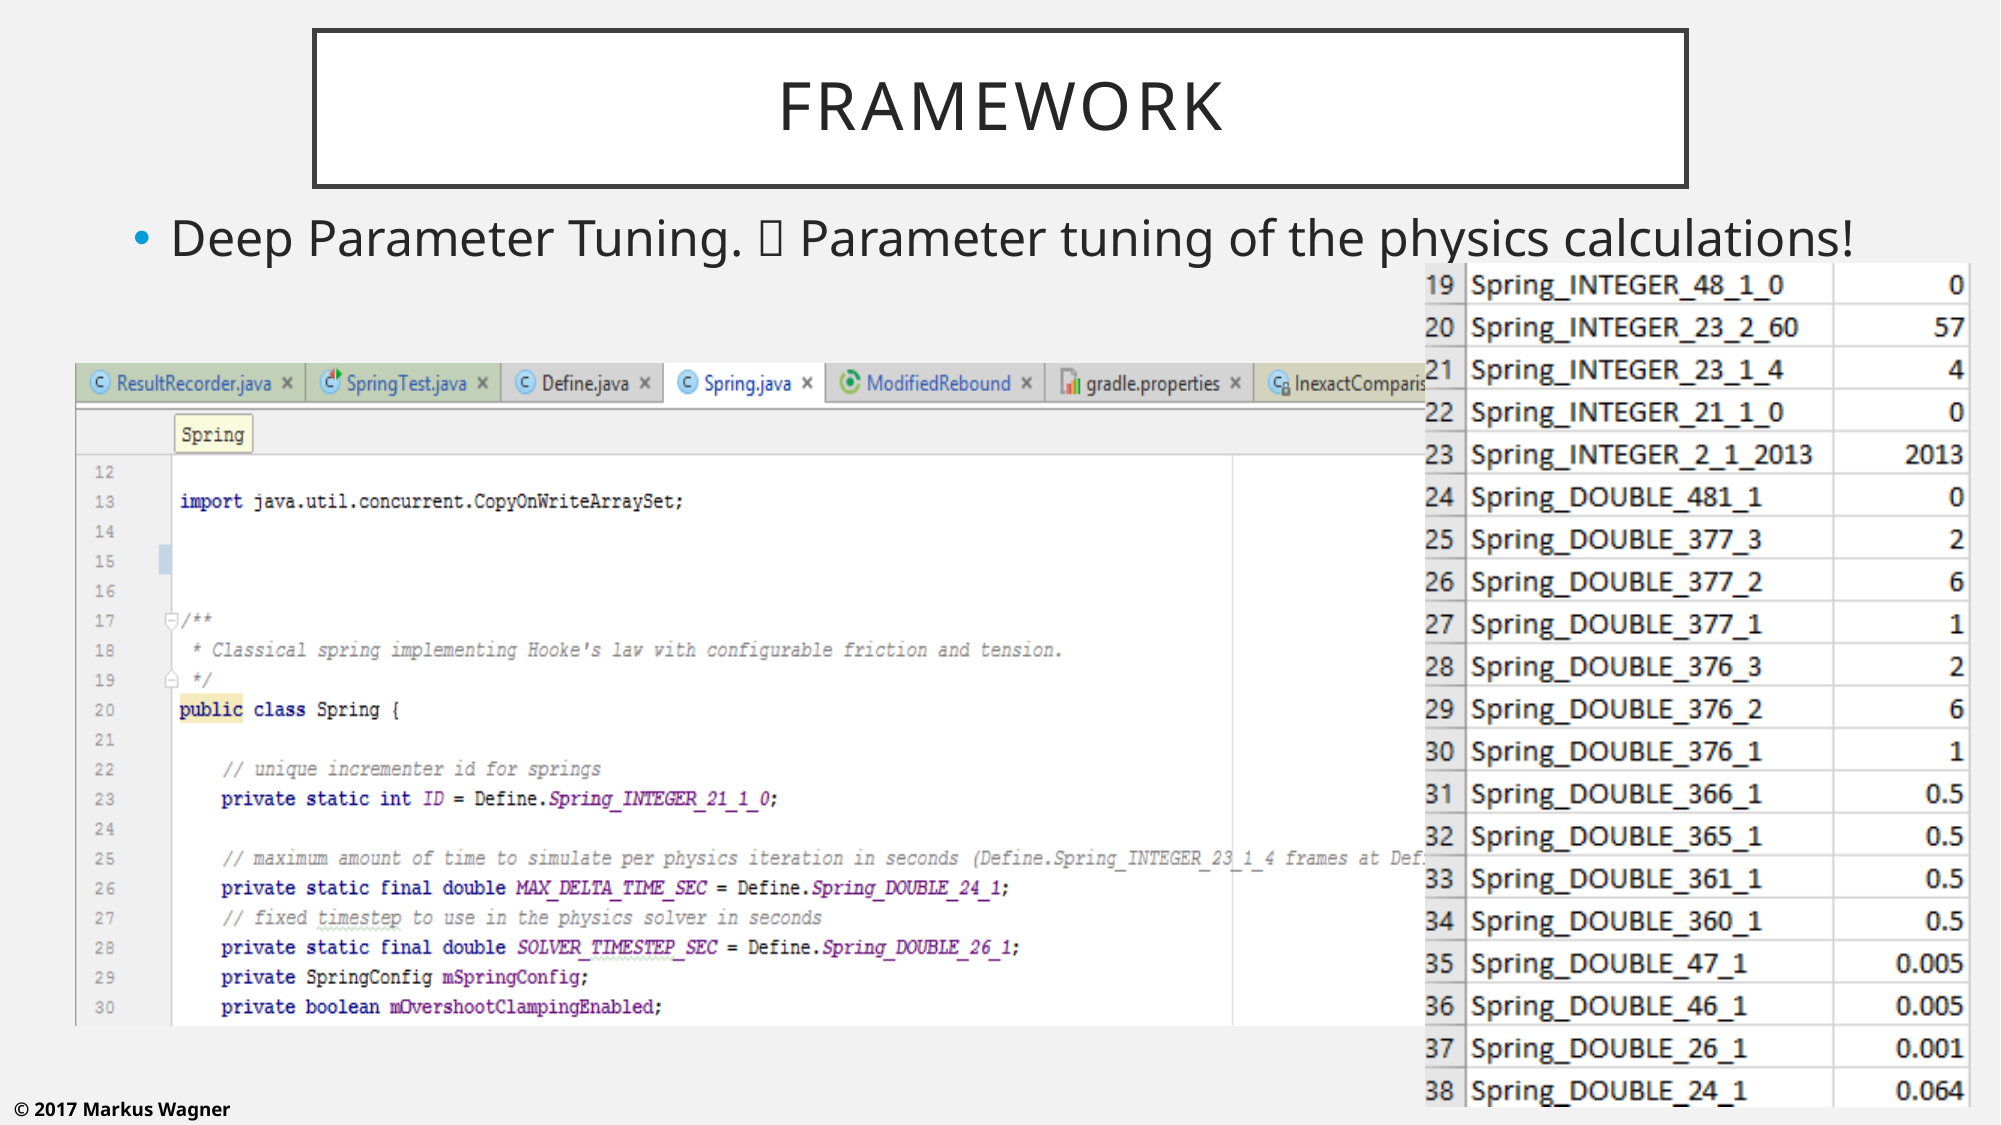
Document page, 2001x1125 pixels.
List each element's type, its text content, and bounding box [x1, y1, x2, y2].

picture [75, 263, 1971, 1107]
text_box Deep Parameter Tuning.  Parameter tuning of the physics calculations! [118, 206, 2000, 1007]
text_box Framework [314, 30, 1687, 187]
